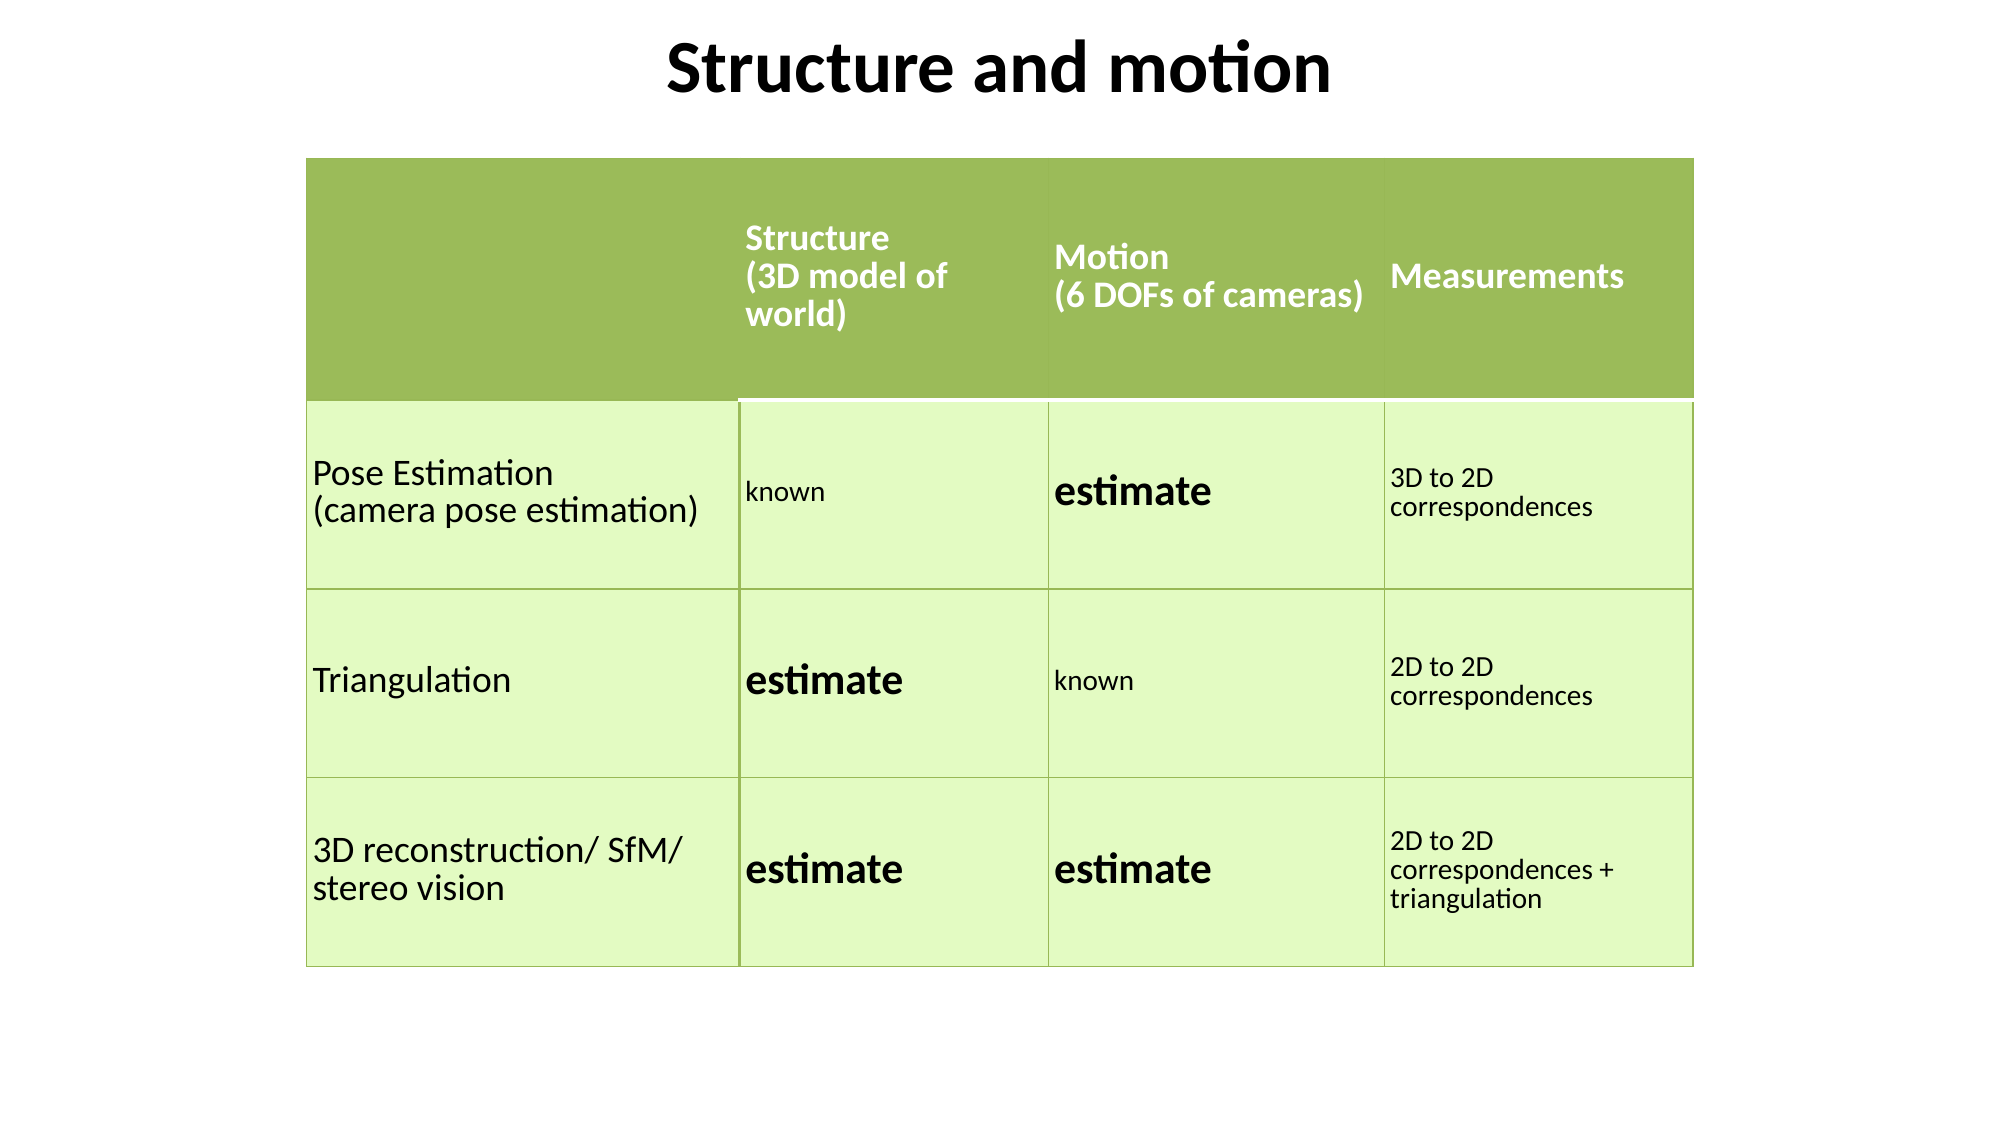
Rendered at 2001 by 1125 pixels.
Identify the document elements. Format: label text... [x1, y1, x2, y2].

table_cell Triangulation [307, 590, 738, 777]
table_header Measurements [1385, 159, 1692, 398]
table_cell estimate [1049, 778, 1384, 966]
title Structure and motion [33, 0, 1967, 125]
table_cell 3D to 2D correspondences [1385, 402, 1692, 588]
table_cell 3D reconstruction/ SfM/ stereo vision [307, 778, 738, 966]
table_header Structure (3D model of world) [741, 159, 1048, 398]
table_header Motion (6 DOFs of cameras) [1049, 159, 1384, 398]
table_cell known [1049, 590, 1384, 777]
table_cell estimate [1049, 402, 1384, 588]
table_cell 2D to 2D correspondences [1385, 590, 1692, 777]
table_cell 2D to 2D correspondences + triangulation [1385, 778, 1692, 966]
table_cell estimate [741, 590, 1048, 777]
table_header [307, 159, 738, 399]
table_cell Pose Estimation (camera pose estimation) [307, 401, 738, 588]
table_cell known [741, 402, 1048, 588]
table_cell estimate [741, 778, 1048, 966]
